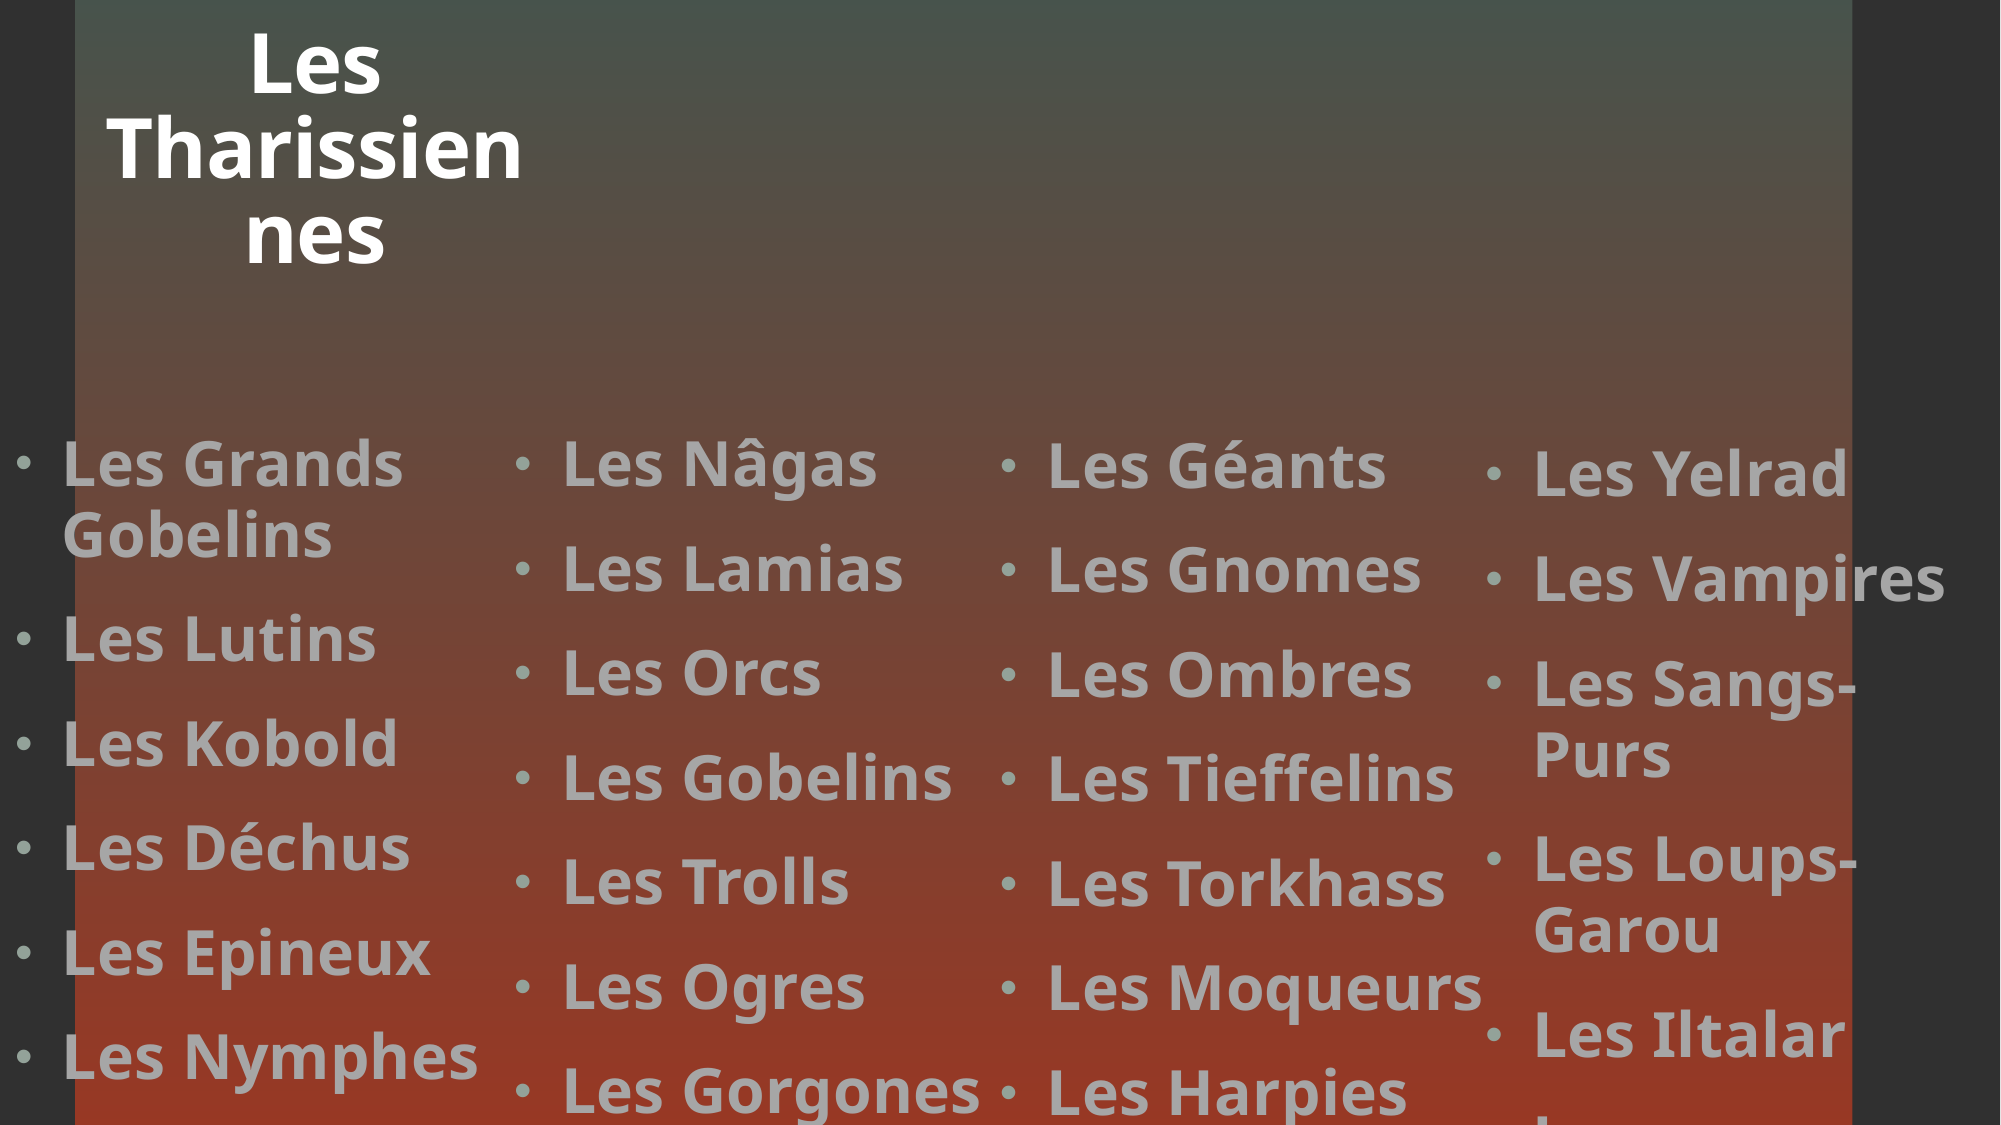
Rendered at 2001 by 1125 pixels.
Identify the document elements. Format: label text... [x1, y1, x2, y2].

text_box Les Géants Les Gnomes Les Ombres Les Tieffelins Les Torkhass Les Moqueurs Les Harpies [984, 423, 1515, 542]
title Les Tharissiennes [69, 0, 561, 288]
subtitle Les Grands Gobelins Les Lutins Les Kobold Les Déchus Les Epineux Les Nymphes [0, 421, 511, 540]
text_box Les Yelrad Les Vampires Les Sangs-Purs Les Loups-Garou Les Iltalar Les Arachnéins [1470, 432, 2000, 551]
text_box Les Nâgas Les Lamias Les Orcs Les Gobelins Les Trolls Les Ogres Les Gorgones [499, 422, 1029, 541]
